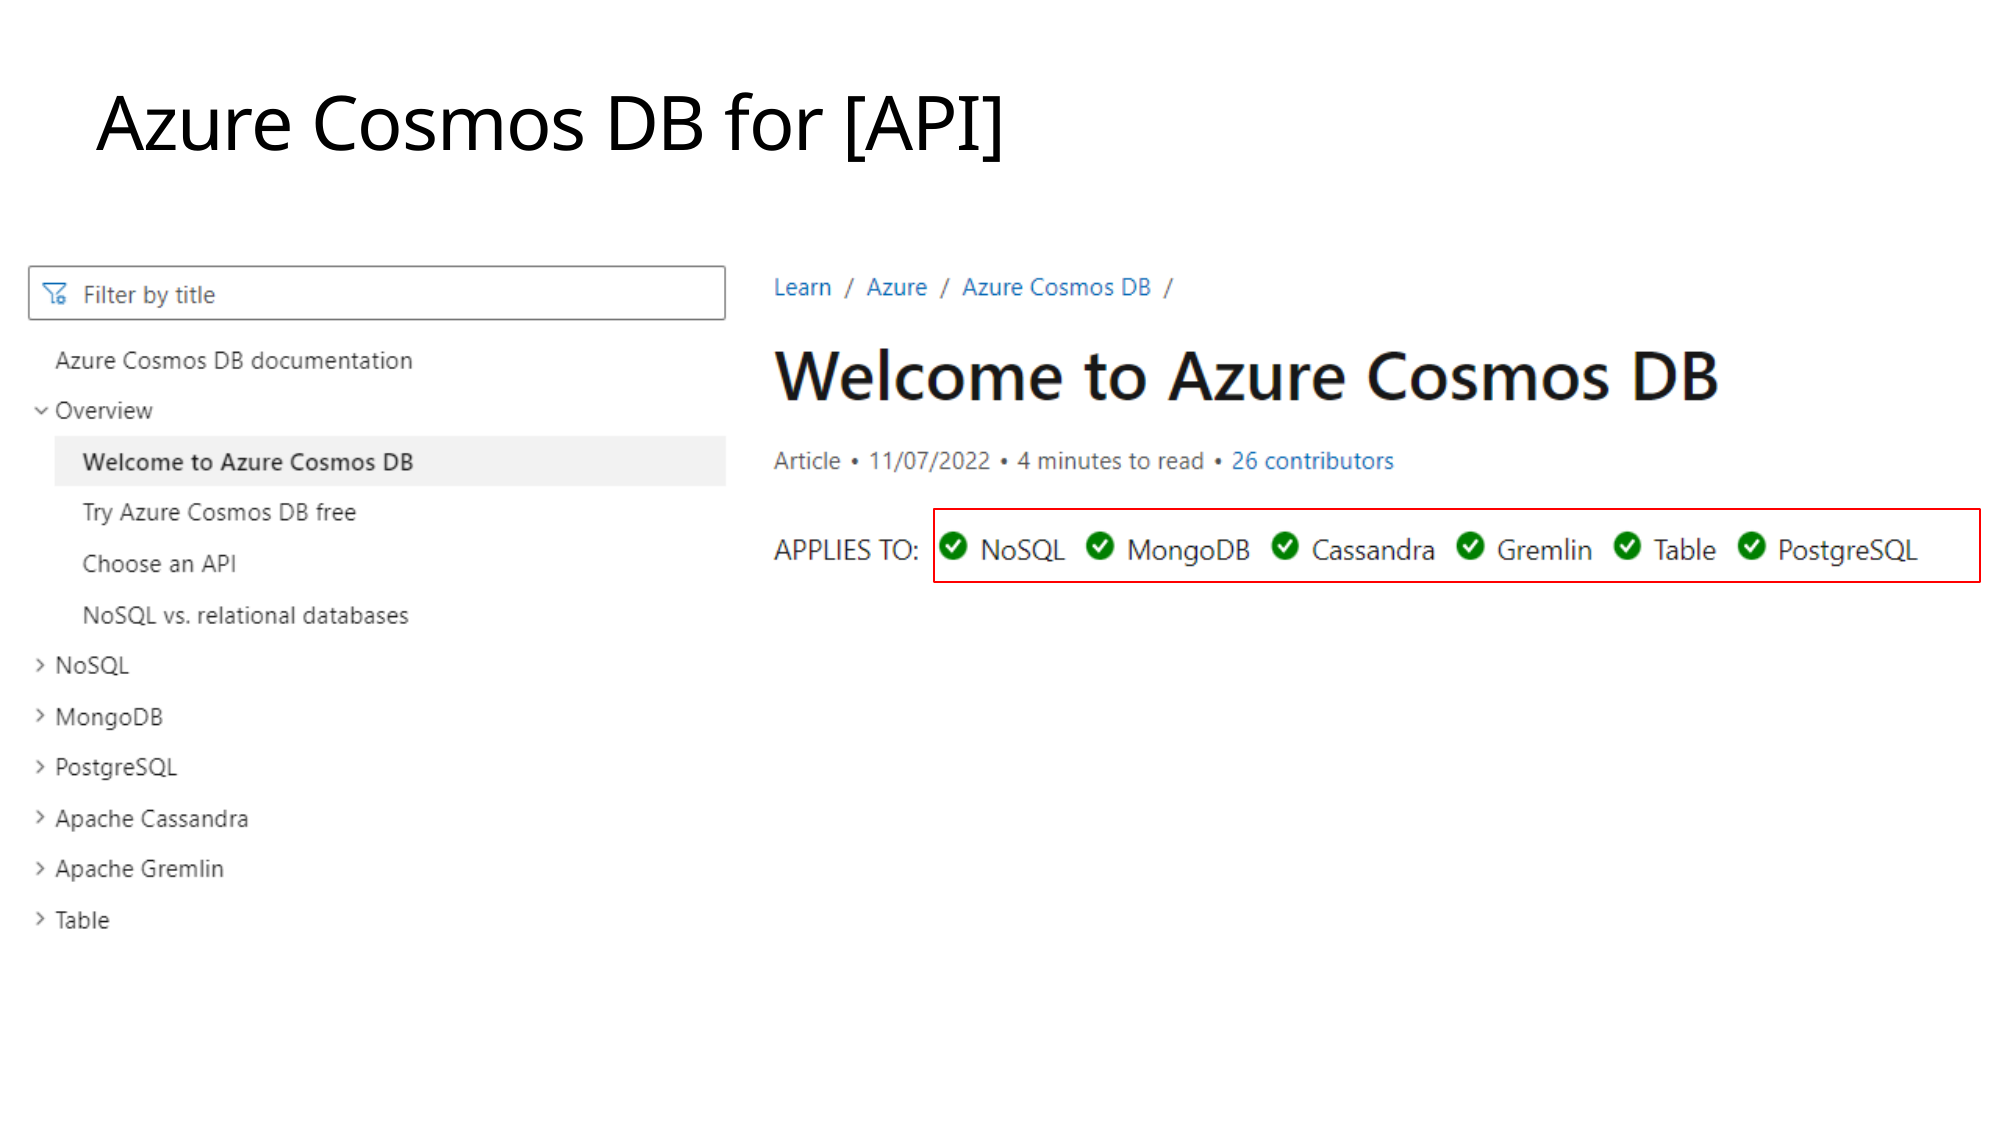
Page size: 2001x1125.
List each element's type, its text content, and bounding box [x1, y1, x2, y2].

picture [19, 232, 1955, 982]
text_box [933, 508, 1981, 583]
title Azure Cosmos DB for [API] [96, 75, 1904, 166]
